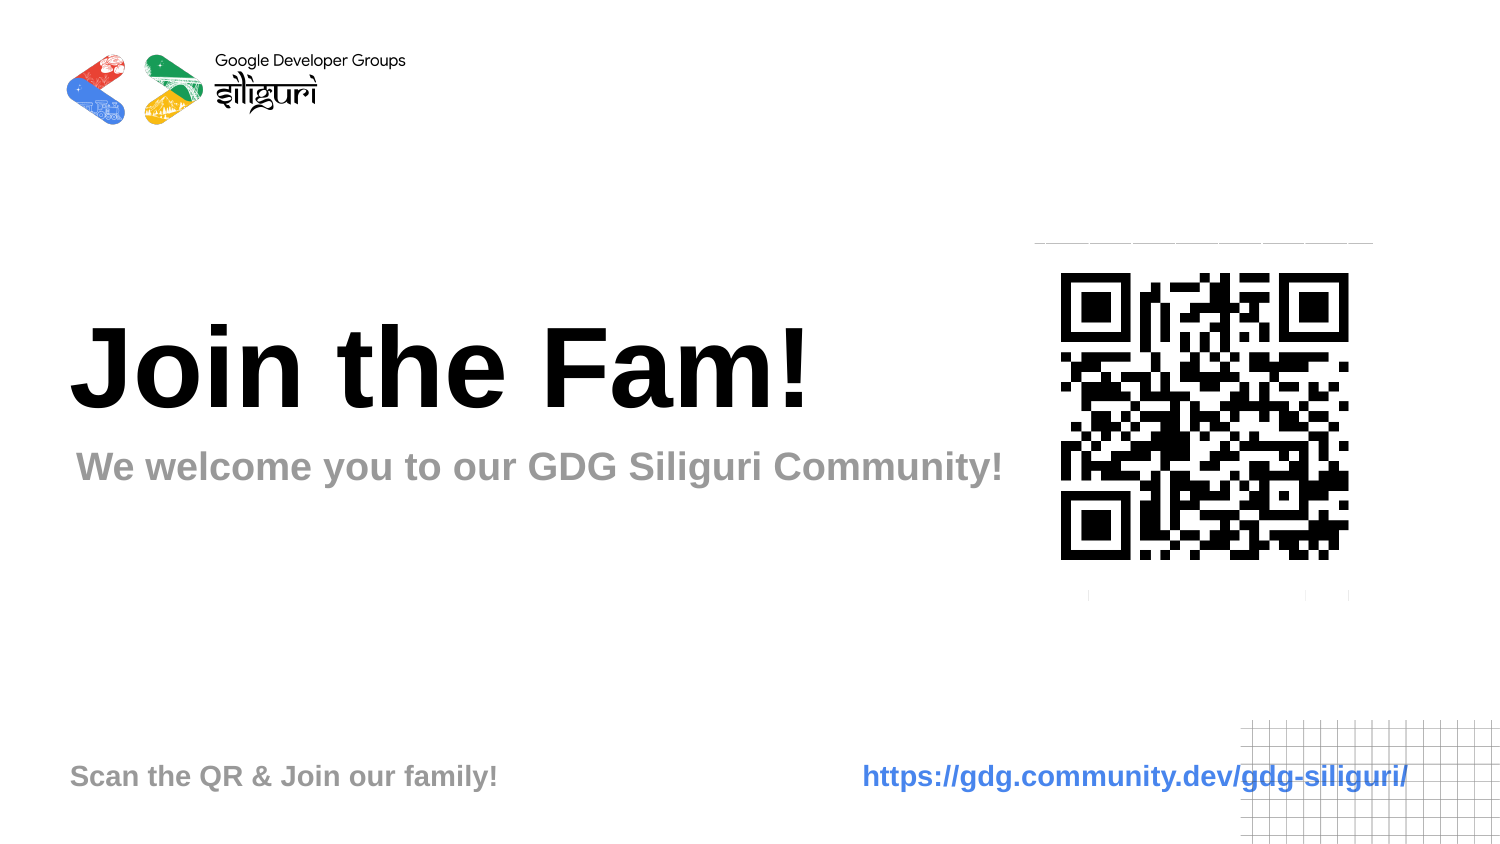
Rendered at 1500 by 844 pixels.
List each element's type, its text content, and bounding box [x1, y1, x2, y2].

picture [1034, 243, 1374, 601]
text_box Scan the QR & Join our family! [54, 742, 667, 808]
text_box https://gdg.community.dev/gdg-siliguri/ [847, 742, 1235, 808]
picture [54, 49, 414, 129]
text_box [54, 277, 1029, 512]
picture [1240, 719, 1500, 844]
